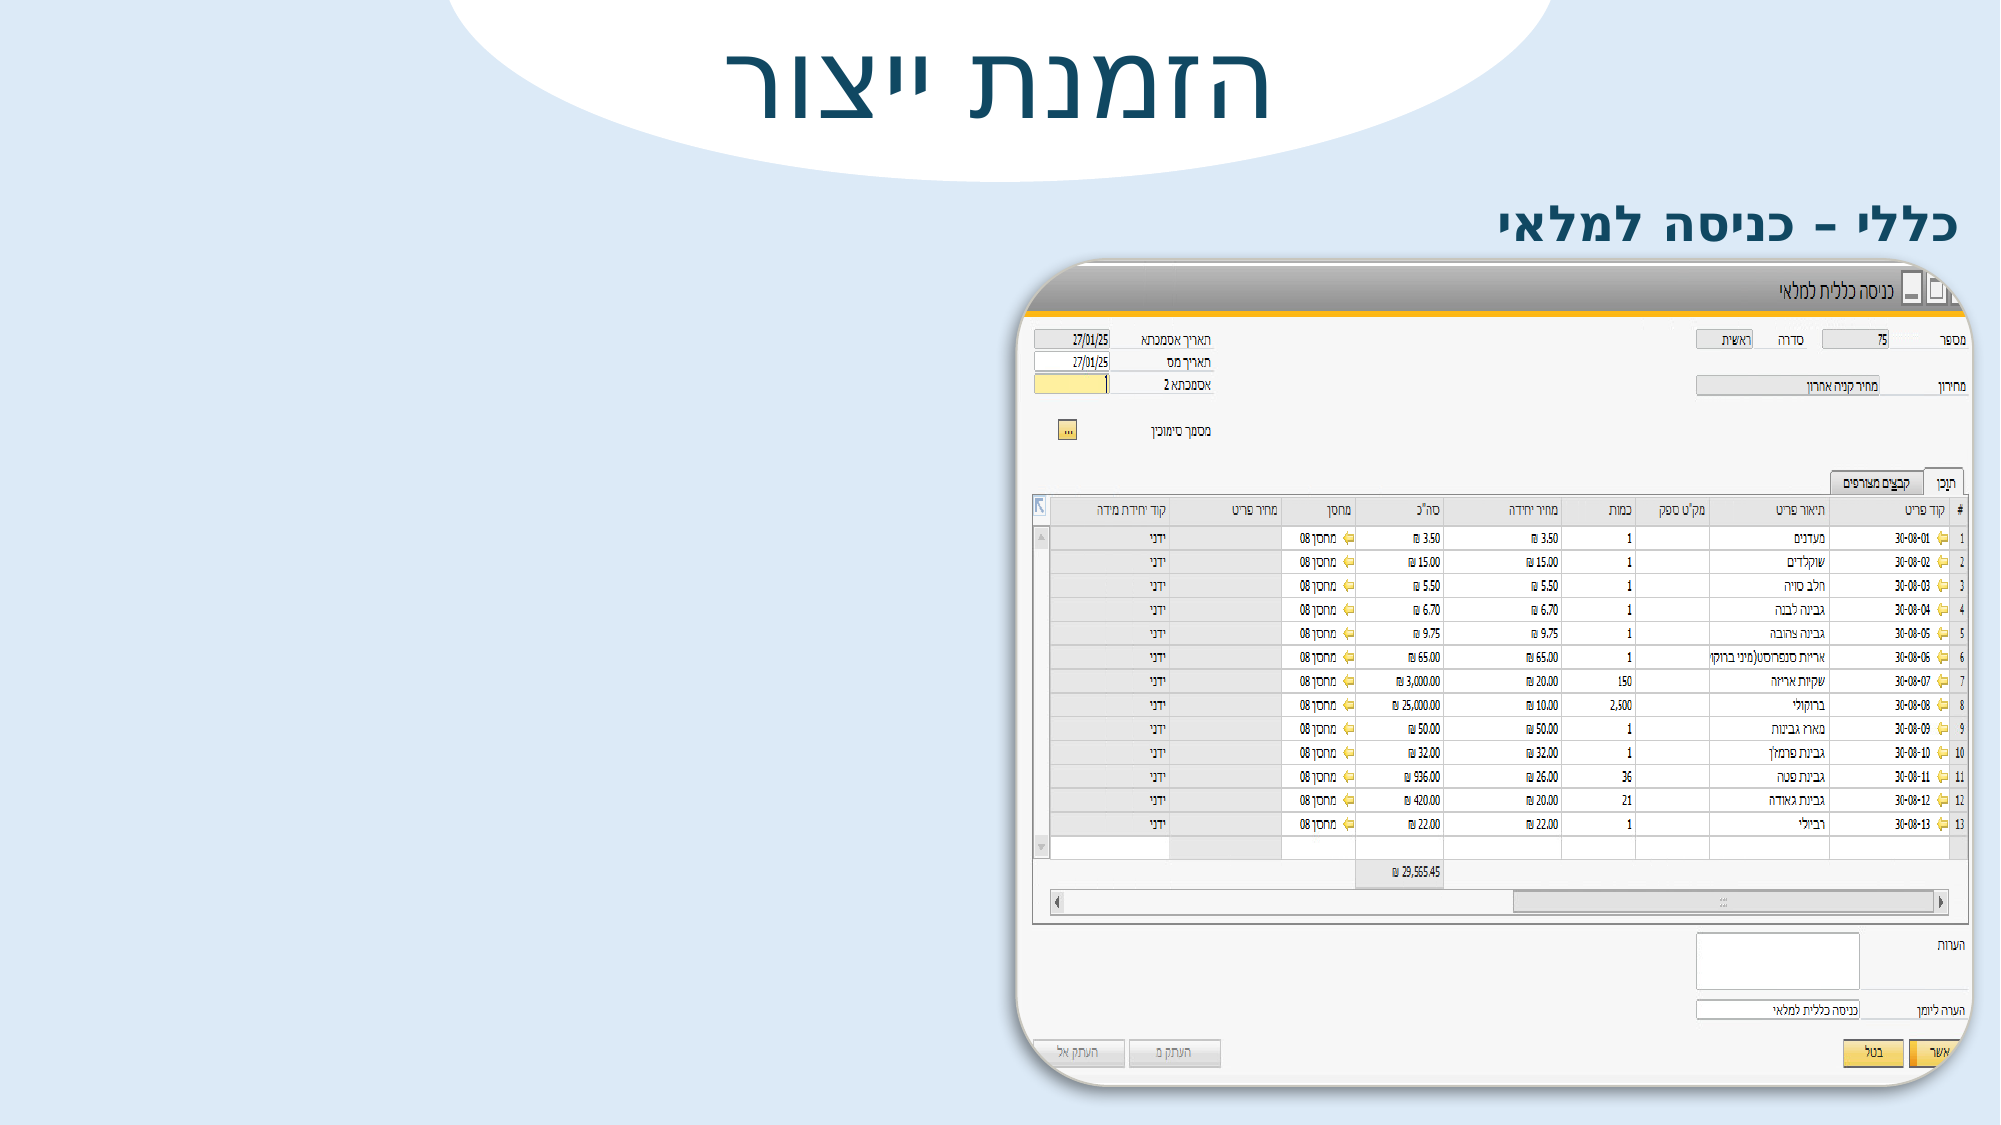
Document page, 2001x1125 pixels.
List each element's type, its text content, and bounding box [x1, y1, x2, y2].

text_box כללי – כניסה למלאי [1481, 183, 1975, 259]
picture [1015, 258, 1974, 1087]
text_box הזמנת ייצור [707, 0, 1293, 149]
text_box [0, 0, 2000, 1125]
text_box [447, 0, 1553, 184]
